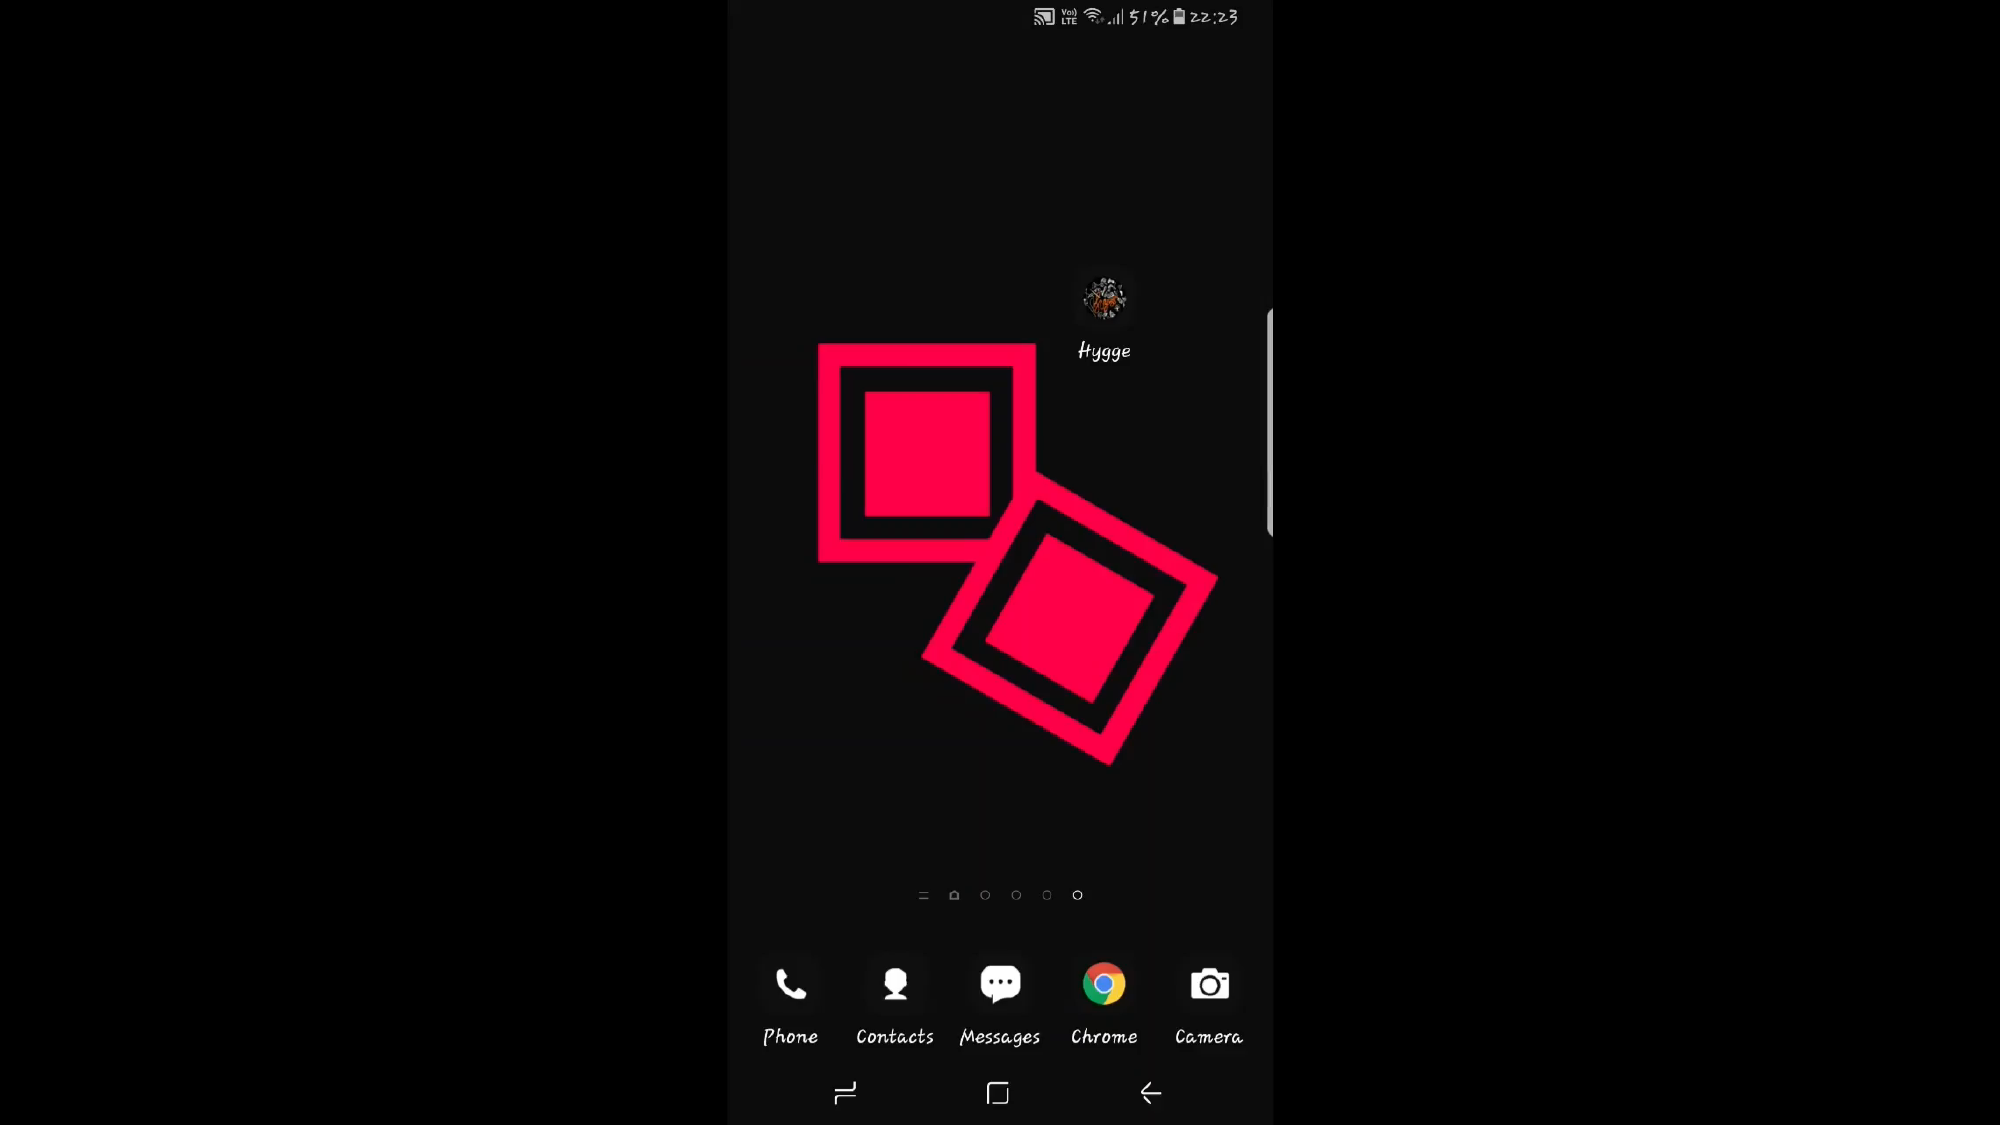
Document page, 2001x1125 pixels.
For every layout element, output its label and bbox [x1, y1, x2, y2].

text_box [683, 0, 1317, 1125]
